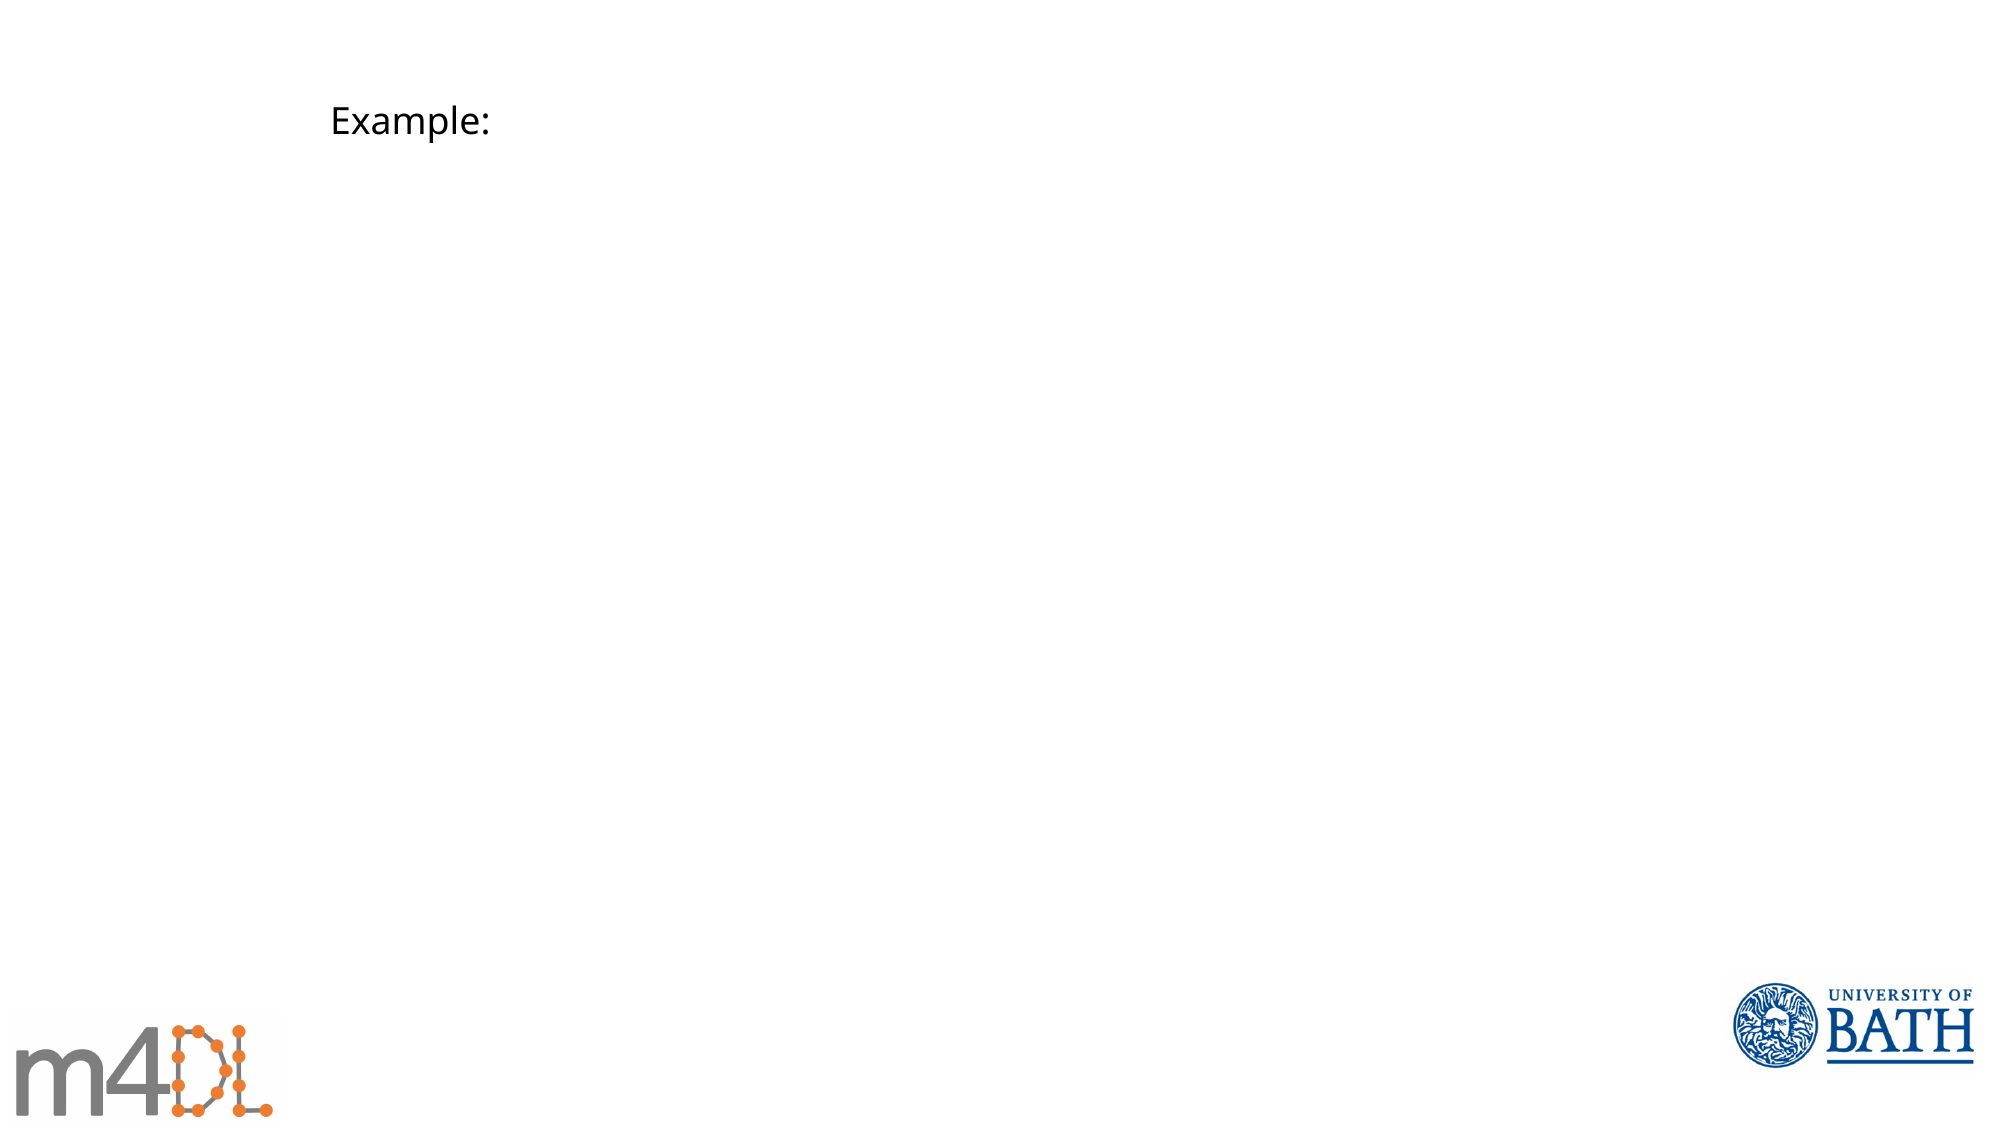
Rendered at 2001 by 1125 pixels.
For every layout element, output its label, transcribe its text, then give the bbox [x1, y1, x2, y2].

picture [6, 1012, 283, 1125]
picture [1711, 927, 1988, 1124]
text_box Example: [315, 89, 1650, 240]
